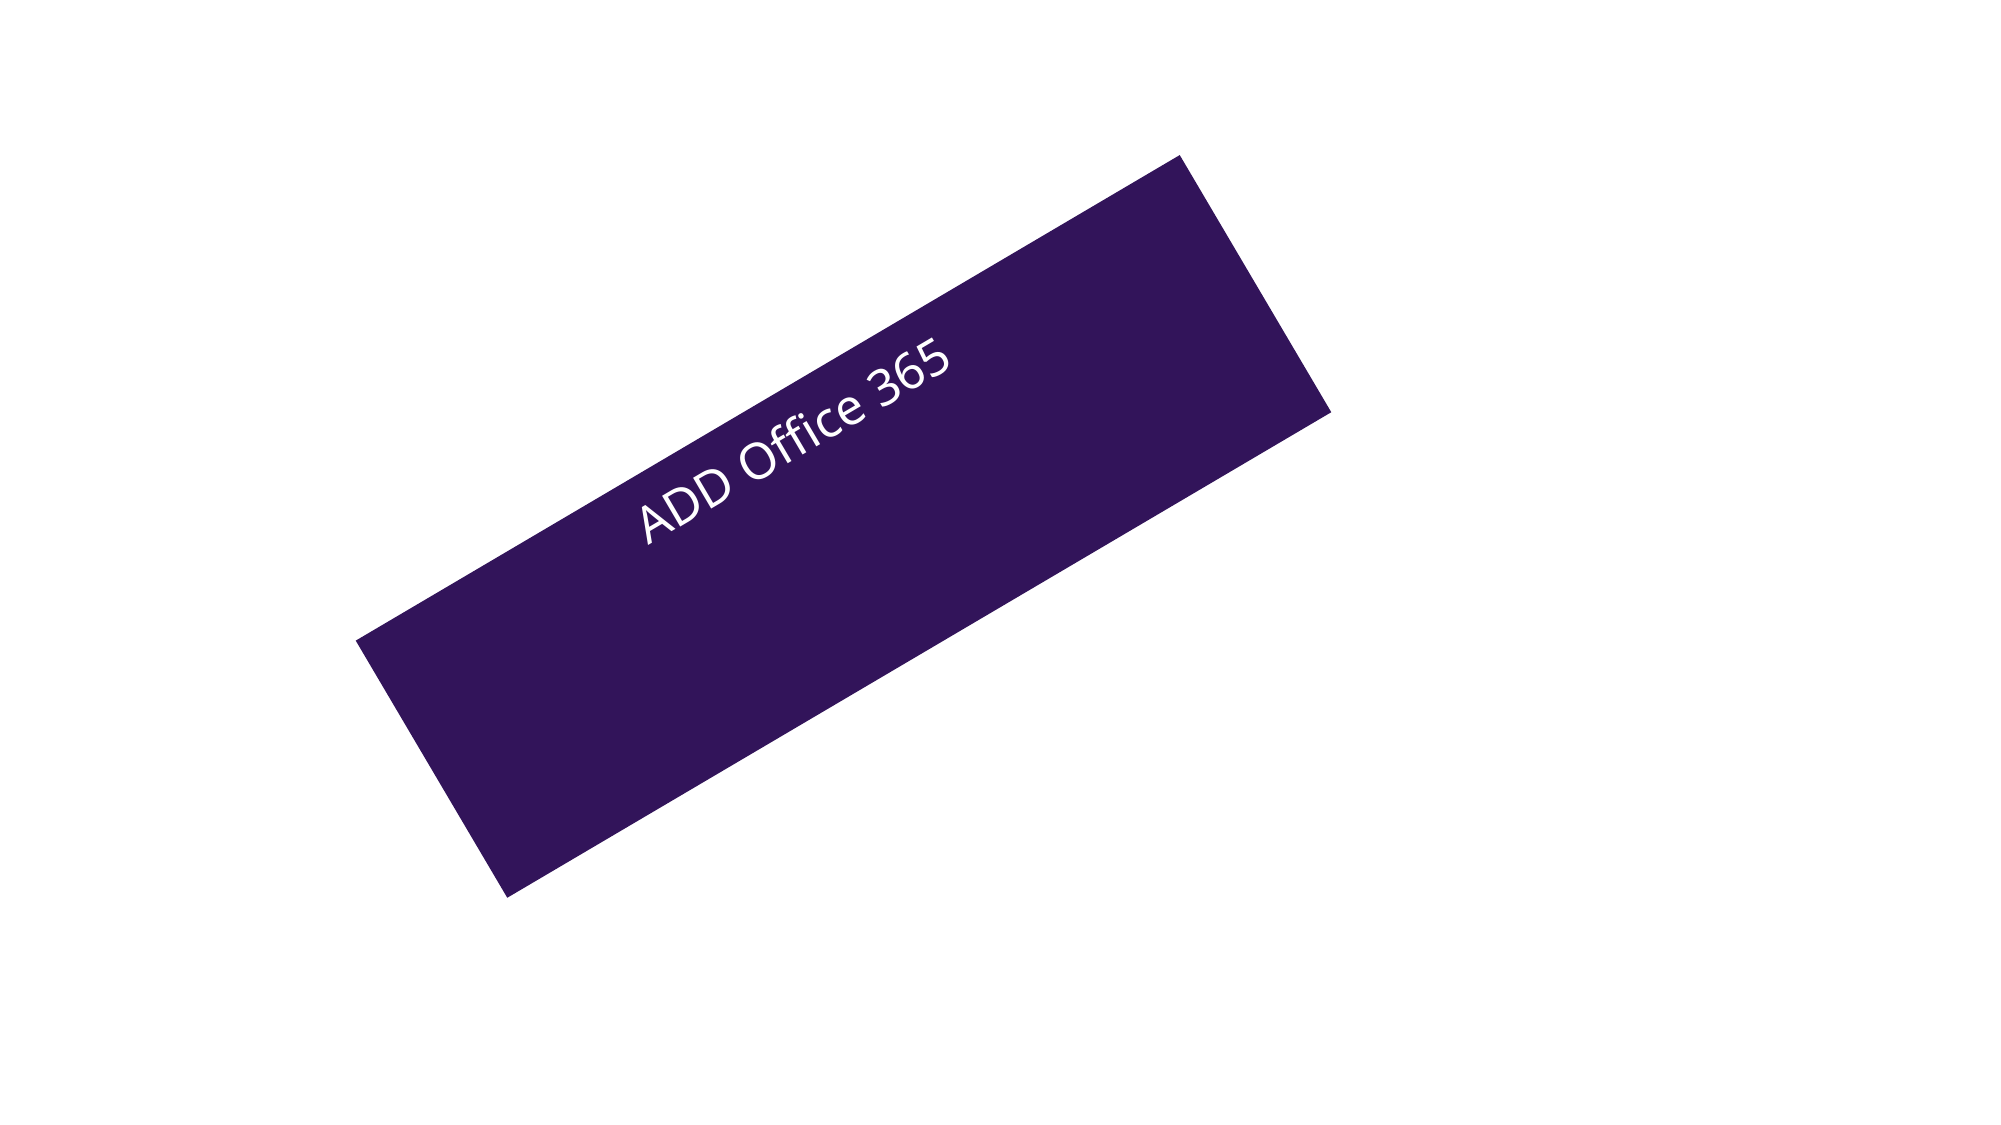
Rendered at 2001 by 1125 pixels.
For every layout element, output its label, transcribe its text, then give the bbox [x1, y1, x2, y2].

text_box ADD Office 365 [355, 154, 1332, 899]
